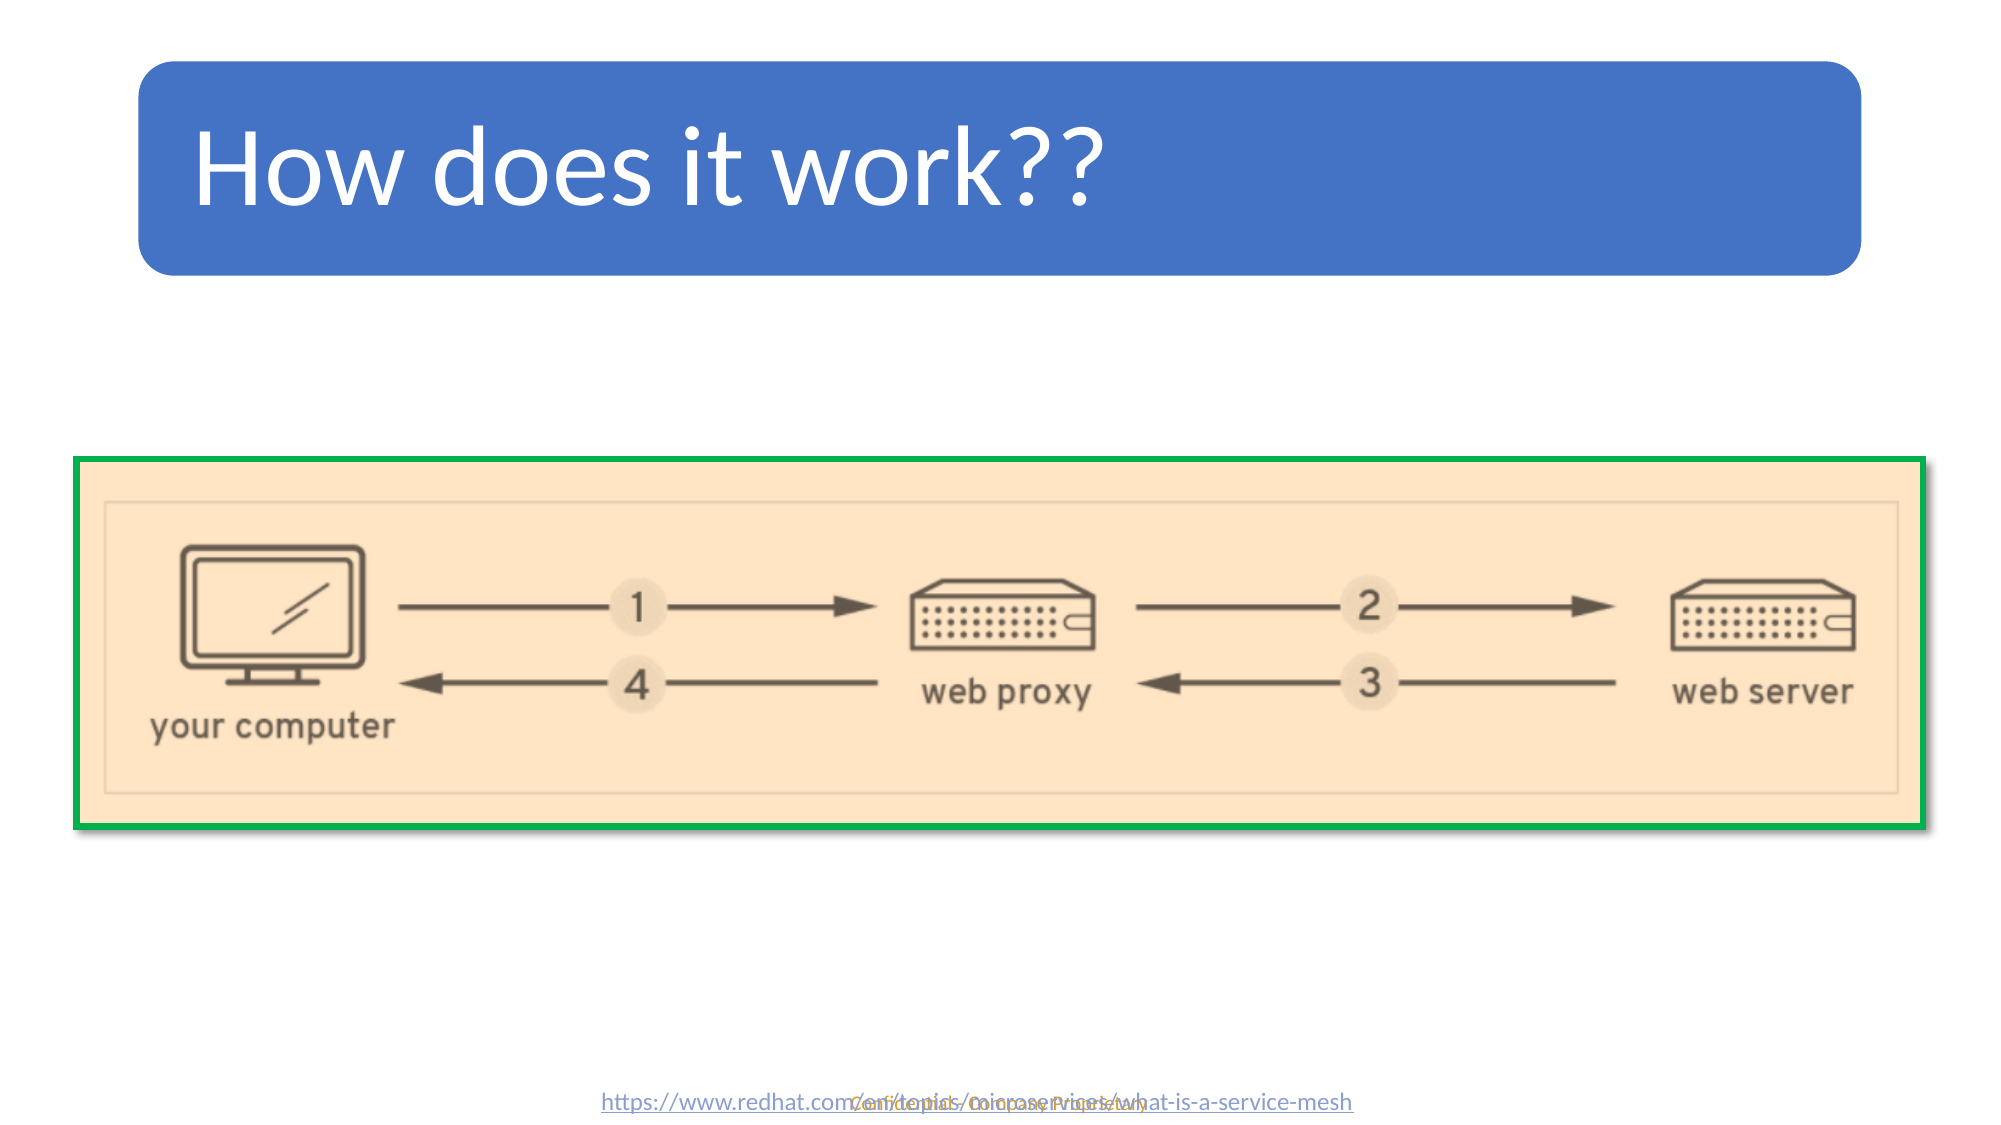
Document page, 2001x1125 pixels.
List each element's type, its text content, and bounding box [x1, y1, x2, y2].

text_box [137, 59, 1863, 278]
picture [79, 462, 1921, 824]
text_box https://www.redhat.com/en/topics/microservices/what-is-a-service-mesh [567, 1074, 1388, 1125]
